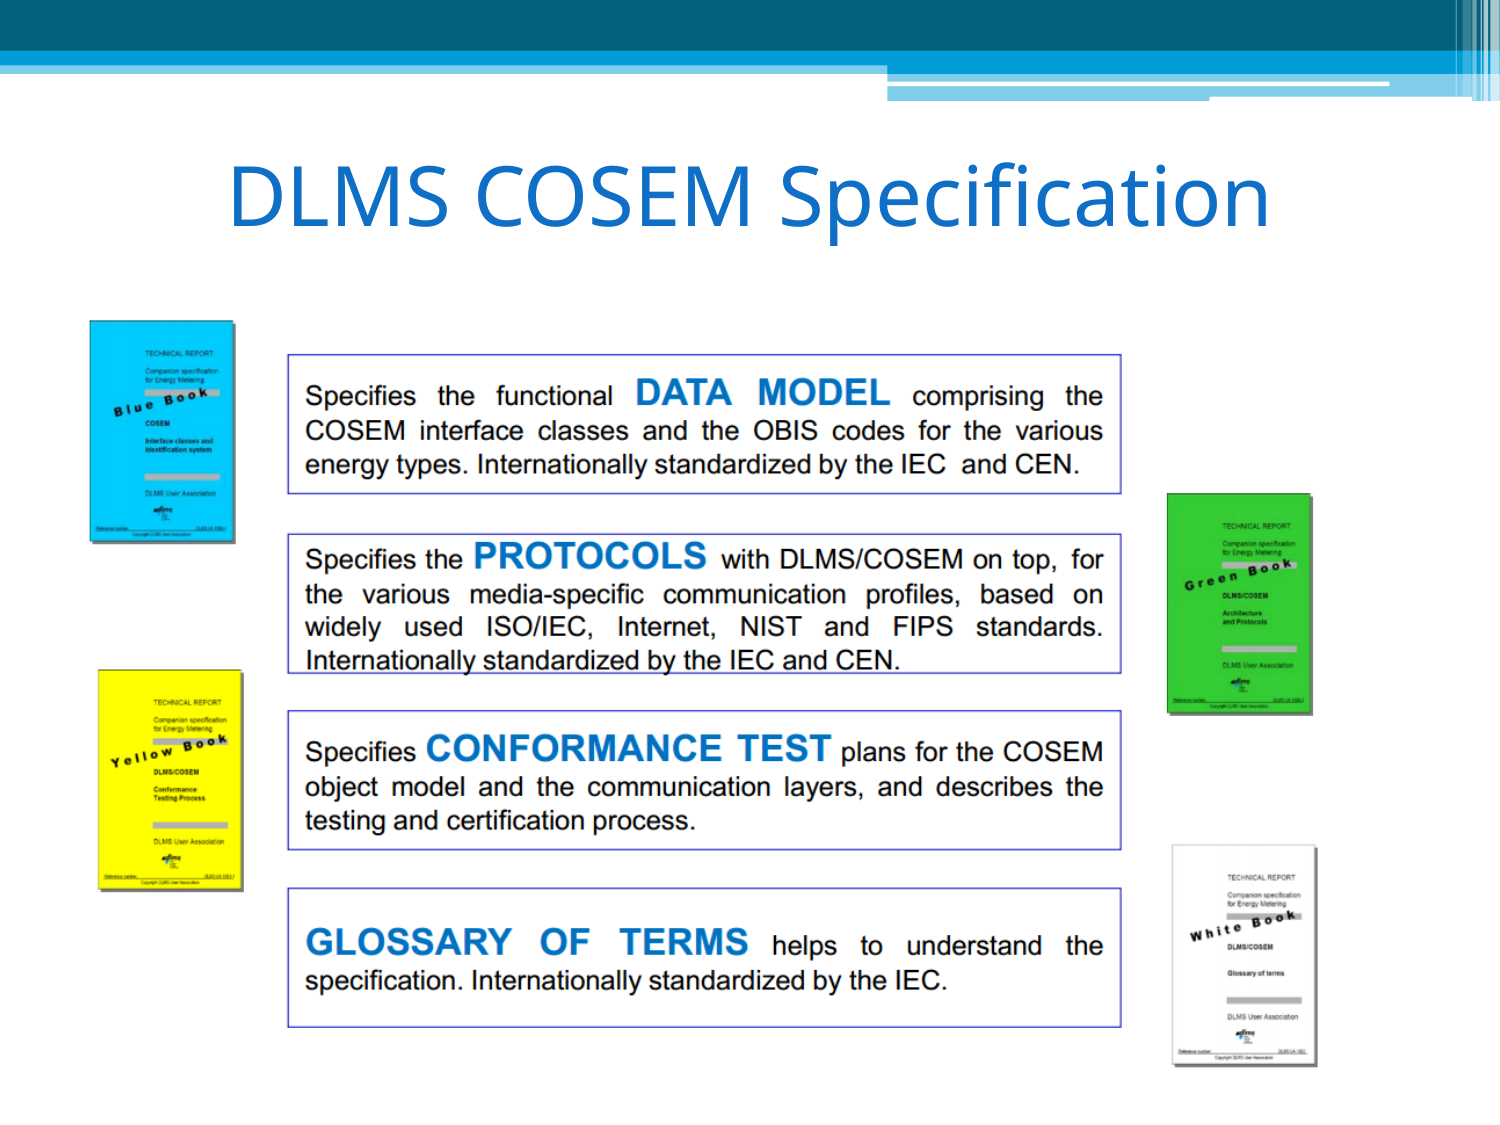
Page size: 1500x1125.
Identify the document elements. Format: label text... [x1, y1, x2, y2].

picture [70, 310, 1334, 1079]
text_box DLMS COSEM Specification [0, 105, 1500, 281]
